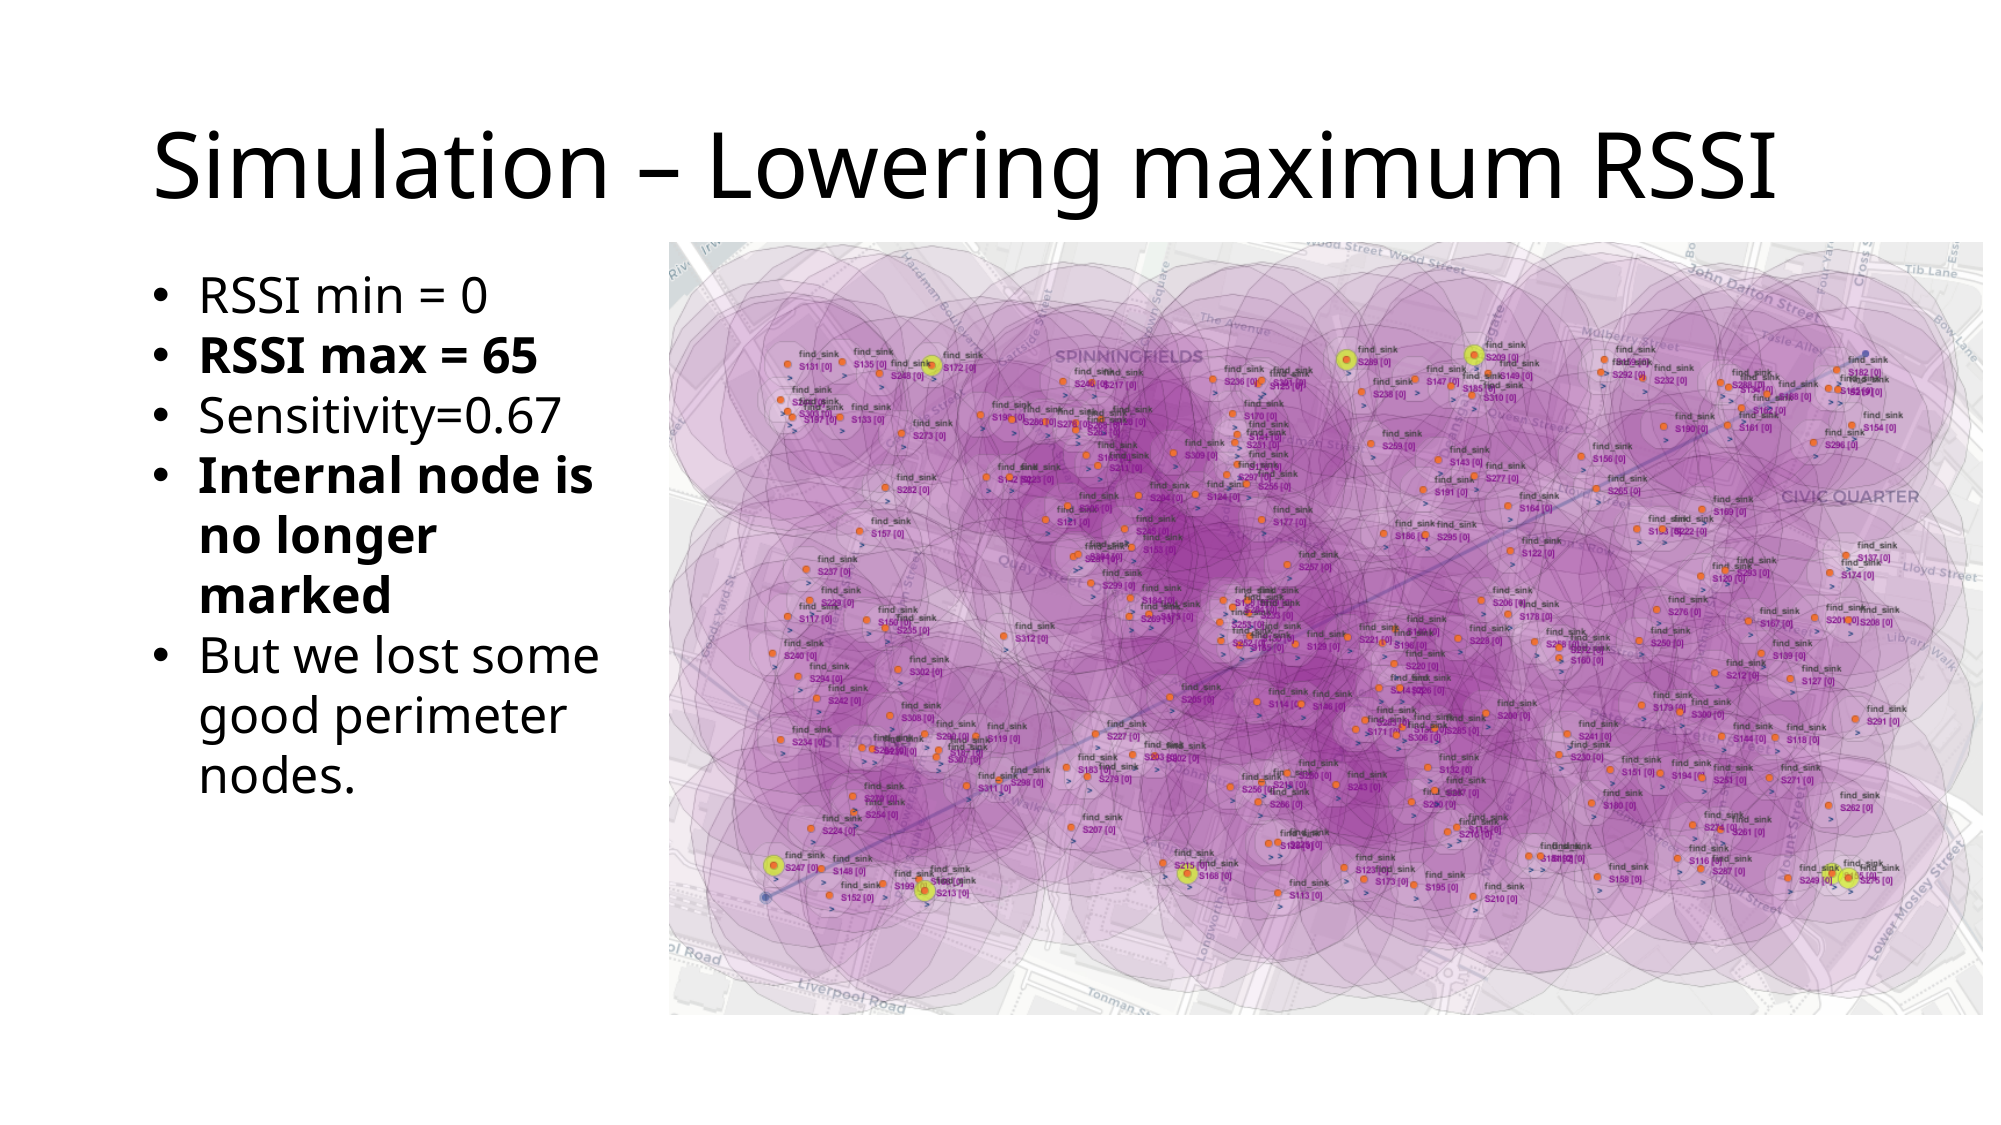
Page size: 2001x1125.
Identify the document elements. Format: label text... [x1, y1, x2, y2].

list RSSI min = 0 RSSI max = 65 Sensitivity=0.67 Internal node is no longer marked But we lost some good perimeter nodes. [137, 256, 641, 1016]
picture [668, 241, 1983, 1015]
title Simulation – Lowering maximum RSSI [137, 59, 1863, 278]
